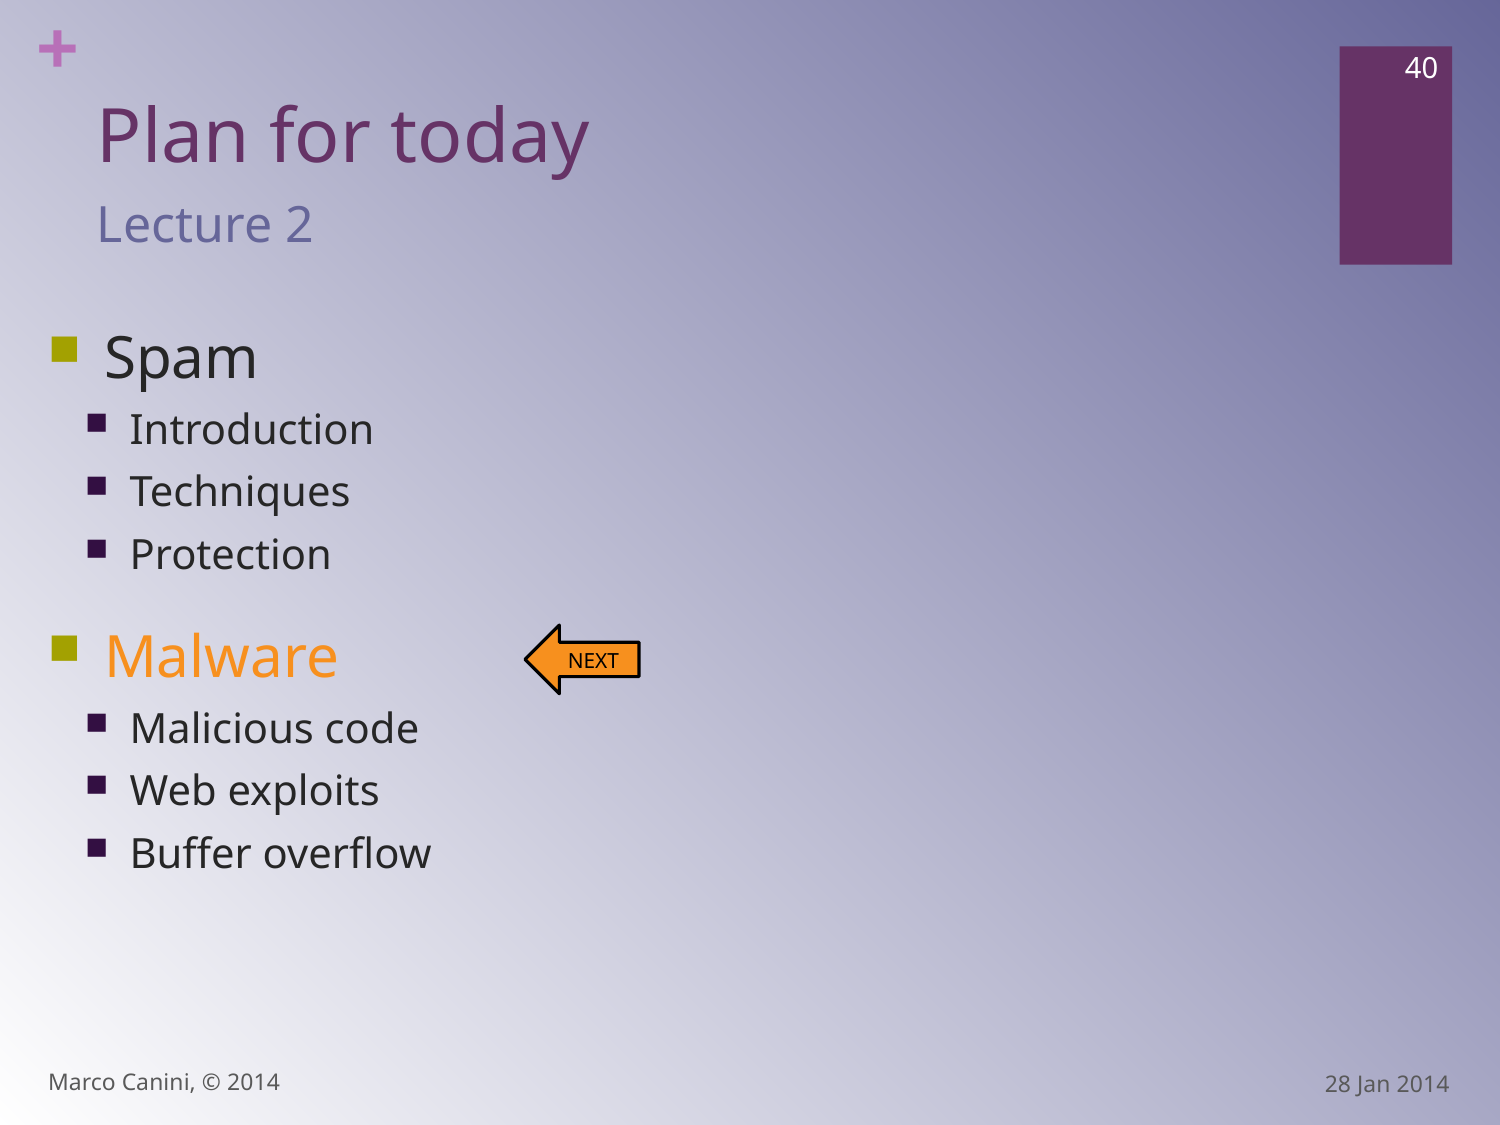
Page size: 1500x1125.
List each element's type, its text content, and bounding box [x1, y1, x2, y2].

list Lecture 2 [81, 185, 1322, 313]
title Plan for today [81, 22, 1322, 185]
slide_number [1114, 1053, 1465, 1114]
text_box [524, 624, 640, 695]
footer Marco Canini, © 2014 [33, 1053, 1038, 1114]
slide_number 40 [1362, 39, 1454, 100]
list Spam Introduction Techniques Protection Malware Malicious code Web exploits Buffer overflow [33, 312, 1465, 1054]
